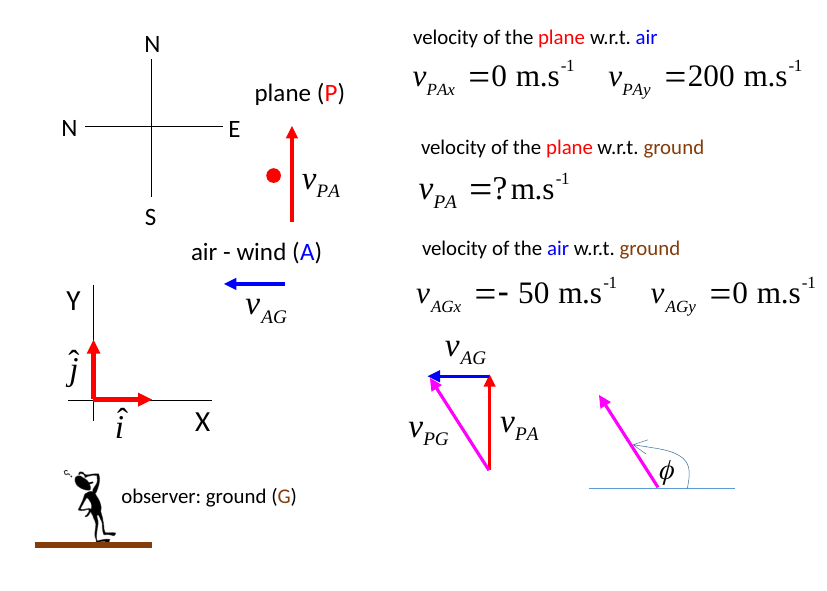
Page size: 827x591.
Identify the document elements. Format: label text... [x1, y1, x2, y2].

text_box [266, 168, 281, 183]
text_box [656, 456, 679, 491]
text_box velocity of the plane w.r.t. ground [406, 126, 720, 167]
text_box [298, 158, 343, 203]
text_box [409, 50, 806, 103]
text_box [441, 324, 492, 371]
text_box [598, 394, 658, 488]
text_box velocity of the air w.r.t. ground [407, 227, 696, 268]
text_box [412, 268, 820, 321]
text_box air - wind (A) [176, 227, 337, 273]
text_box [112, 402, 134, 445]
text_box E [213, 104, 256, 150]
text_box X [180, 394, 226, 445]
picture [64, 462, 117, 545]
text_box Y [51, 274, 96, 324]
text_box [59, 345, 85, 393]
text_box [242, 283, 293, 330]
text_box N [46, 104, 93, 149]
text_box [415, 164, 574, 215]
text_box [496, 400, 543, 447]
text_box velocity of the plane w.r.t. air [398, 16, 673, 56]
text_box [405, 406, 454, 452]
text_box [658, 447, 691, 488]
text_box plane (P) [239, 68, 361, 114]
text_box observer: ground (G) [107, 475, 312, 516]
text_box S [129, 192, 172, 238]
text_box N [129, 20, 176, 65]
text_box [429, 377, 489, 471]
